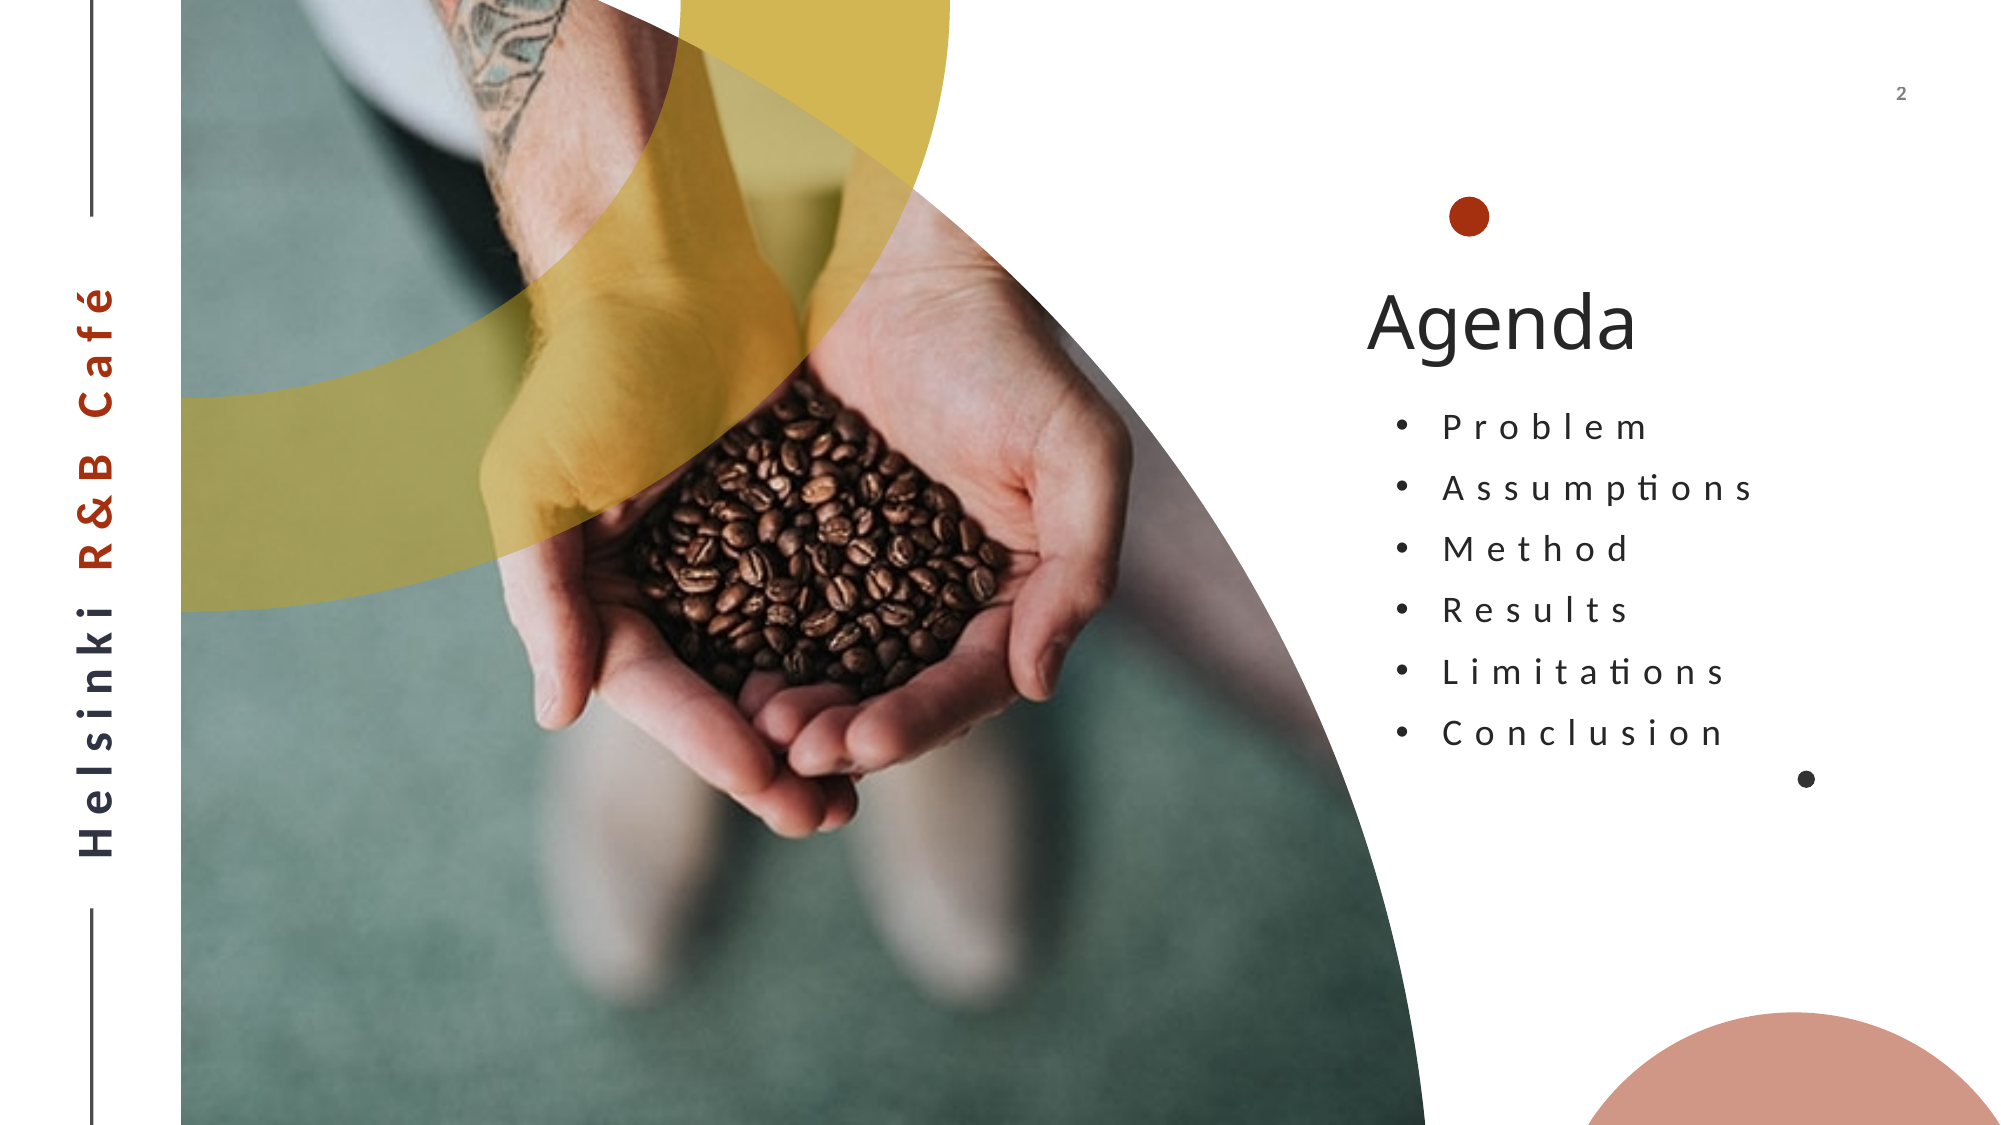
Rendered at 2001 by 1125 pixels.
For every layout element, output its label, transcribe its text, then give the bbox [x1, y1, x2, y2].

title Agenda [1426, 162, 1864, 366]
picture [181, 0, 1426, 1125]
list Problem Assumptions Method Results Limitations Conclusion [1426, 399, 1864, 826]
